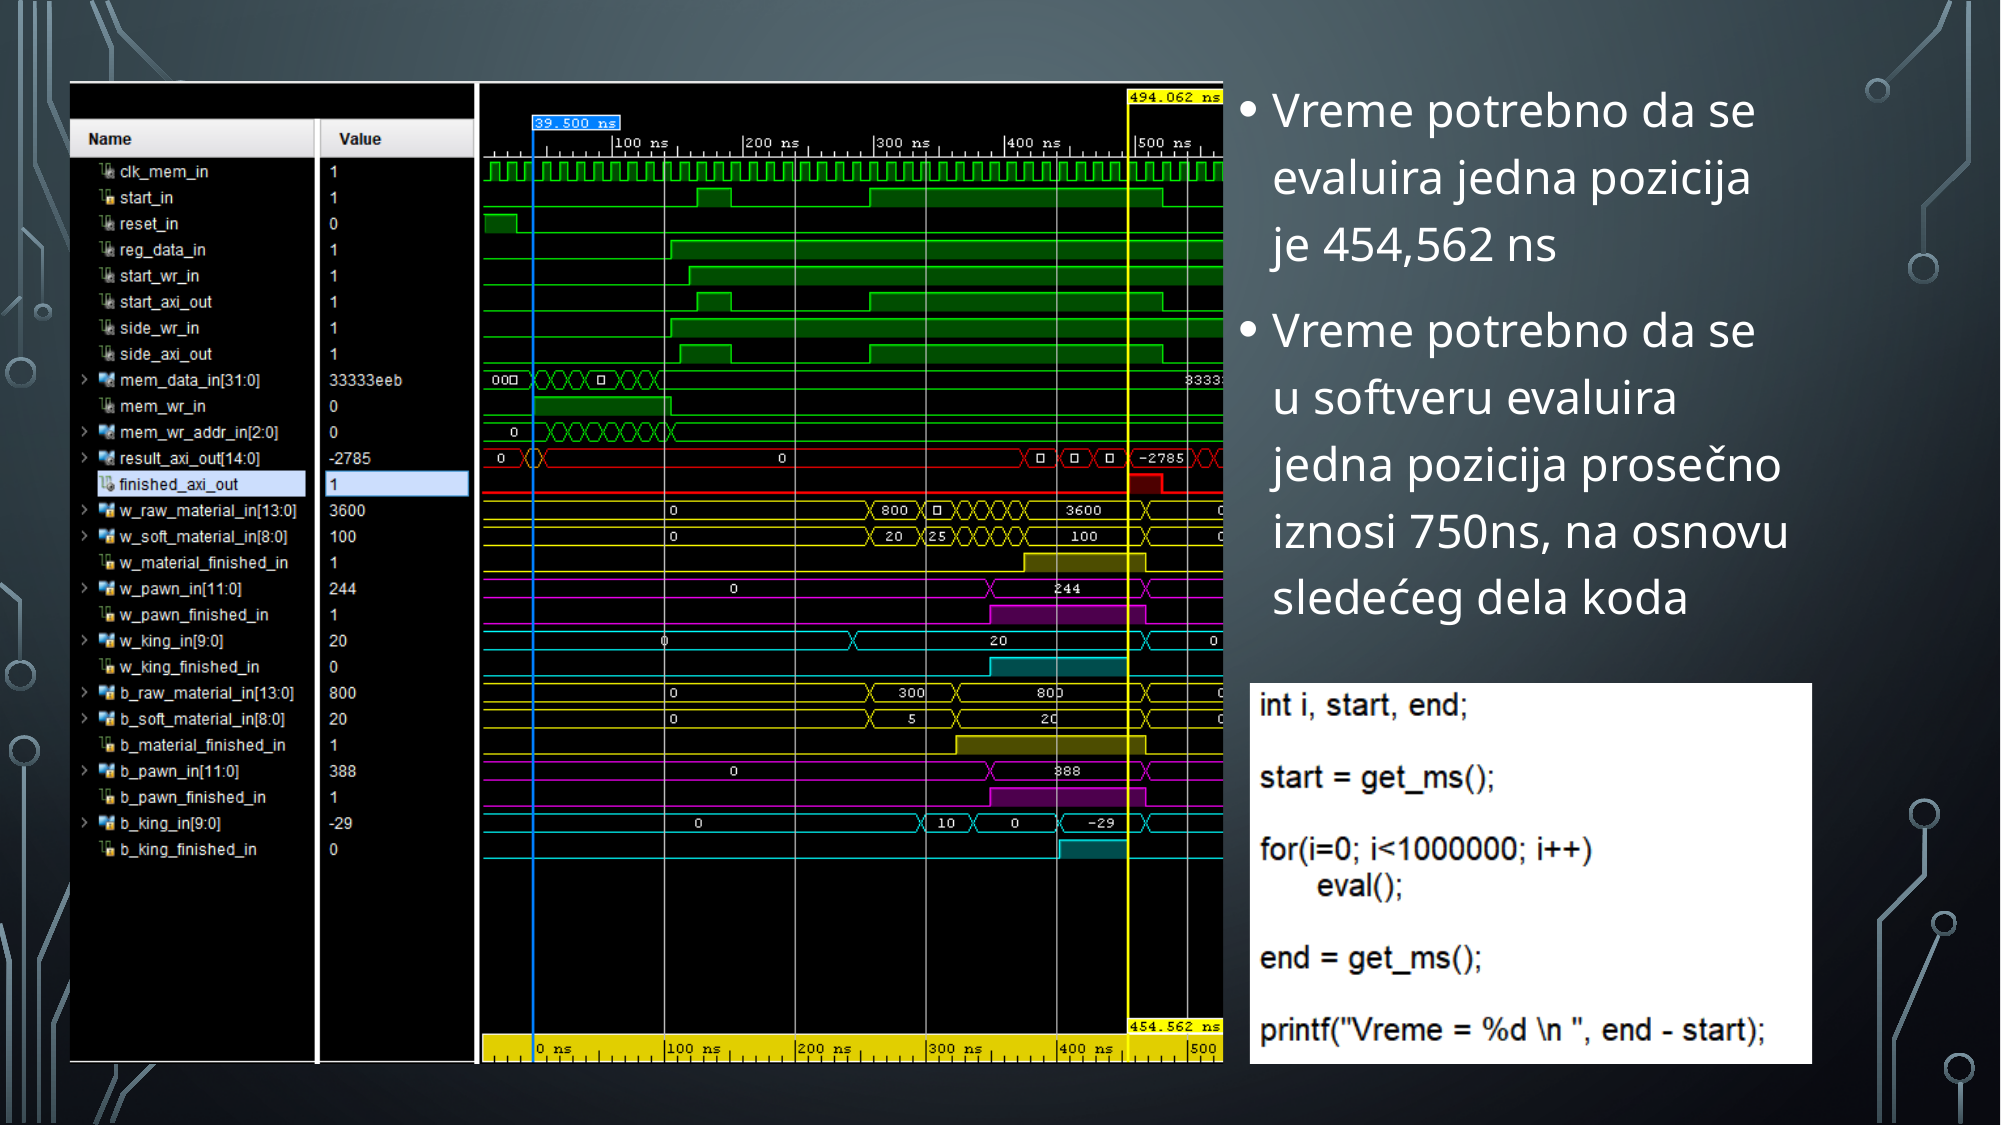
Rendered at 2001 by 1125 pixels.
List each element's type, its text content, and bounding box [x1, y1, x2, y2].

list Vreme potrebno da se evaluira jedna pozicija je 454,562 ns Vreme potrebno da se u softveru evaluira jedna pozicija prosečno iznosi 750ns, na osnovu sledećeg dela koda [1223, 62, 1813, 664]
picture [69, 81, 1224, 1064]
picture [1249, 683, 1813, 1064]
